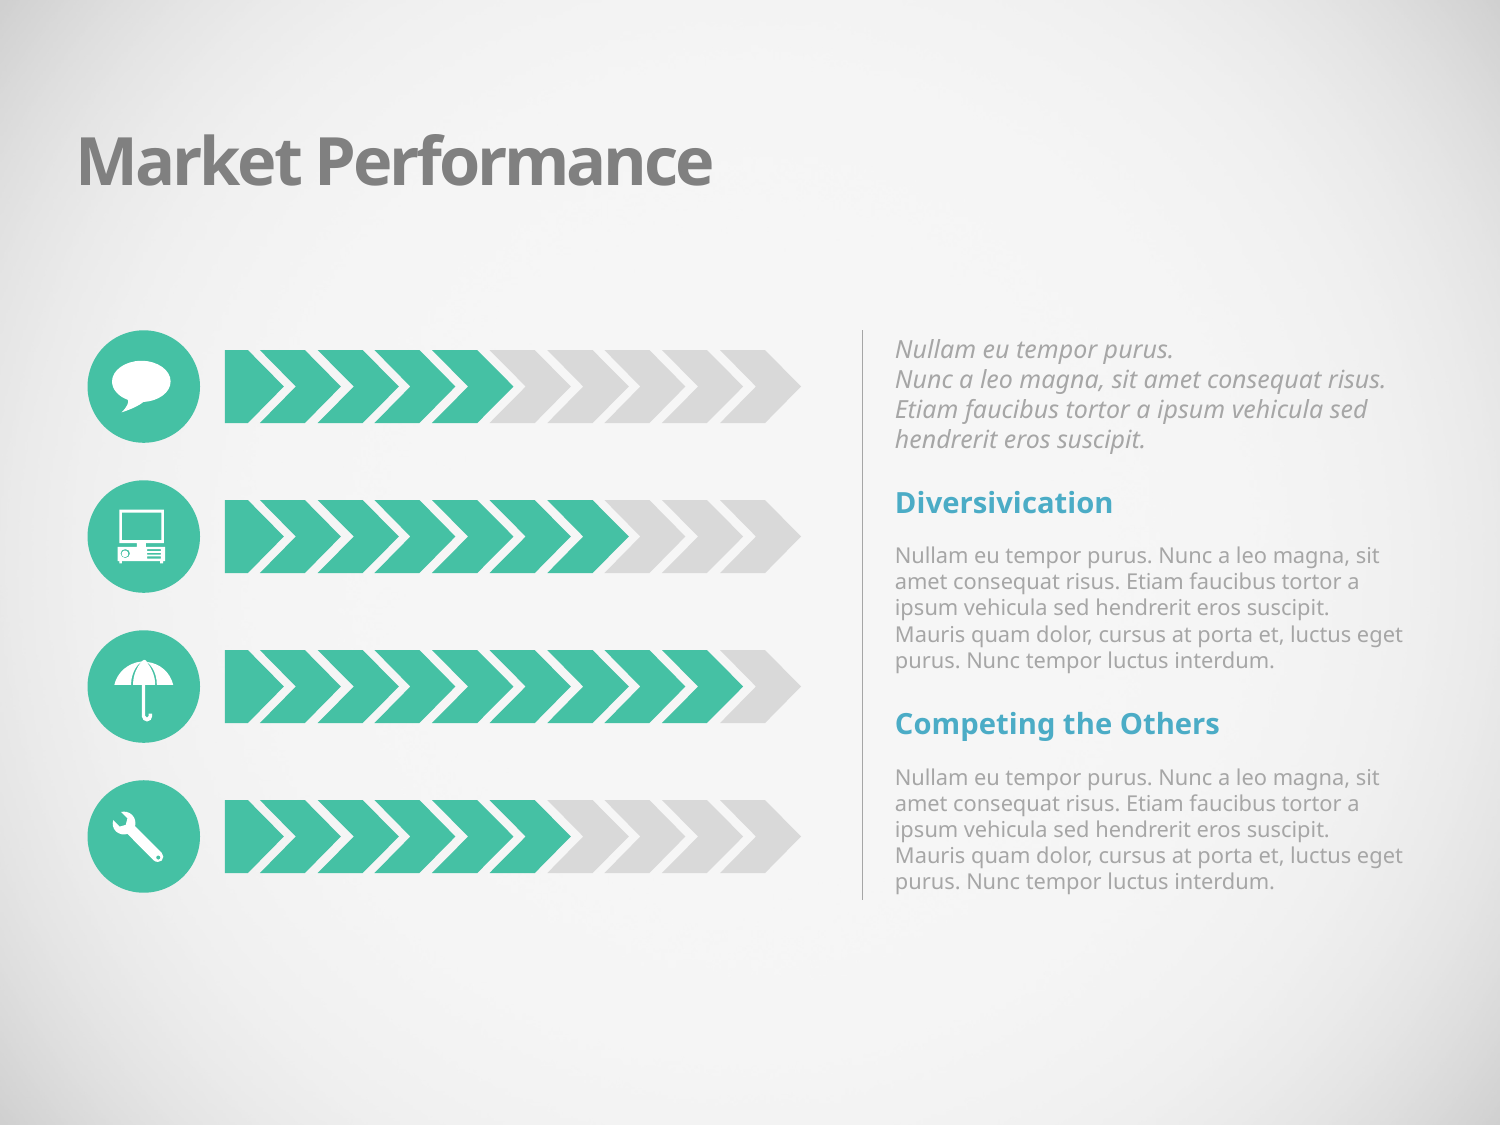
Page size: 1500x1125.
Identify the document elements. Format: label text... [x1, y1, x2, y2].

text_box [112, 811, 164, 862]
text_box [114, 659, 174, 722]
text_box [604, 500, 686, 574]
text_box [720, 350, 802, 424]
text_box [374, 800, 456, 874]
text_box [374, 500, 456, 574]
text_box [224, 800, 284, 874]
text_box Nullam eu tempor purus. Nunc a leo magna, sit amet consequat risus. Etiam faucibus tortor a ipsum vehicula sed hendrerit eros suscipit. [887, 330, 1413, 458]
text_box [374, 350, 456, 424]
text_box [117, 509, 166, 564]
text_box [720, 650, 802, 724]
text_box [720, 500, 802, 574]
text_box [317, 800, 399, 874]
text_box [489, 350, 571, 424]
text_box [661, 350, 744, 424]
text_box [259, 800, 341, 874]
text_box [224, 350, 284, 424]
text_box Market Performance [67, 114, 723, 202]
text_box [604, 650, 686, 724]
text_box [85, 328, 203, 445]
text_box [431, 800, 514, 874]
text_box [547, 350, 629, 424]
text_box [547, 650, 629, 724]
text_box [317, 350, 399, 424]
text_box [85, 778, 203, 895]
text_box [317, 650, 399, 724]
text_box [374, 650, 456, 724]
text_box Competing the Others Nullam eu tempor purus. Nunc a leo magna, sit amet consequat risus. Etiam faucibus tortor a ipsum vehicula sed hendrerit eros suscipit. Mauris quam dolor, cursus at porta et, luctus eget purus. Nunc tempor luctus interdum. [887, 701, 1413, 898]
text_box [112, 360, 171, 413]
text_box Diversivication Nullam eu tempor purus. Nunc a leo magna, sit amet consequat risus. Etiam faucibus tortor a ipsum vehicula sed hendrerit eros suscipit. Mauris quam dolor, cursus at porta et, luctus eget purus. Nunc tempor luctus interdum. [887, 480, 1413, 677]
text_box [317, 500, 399, 574]
text_box [85, 478, 203, 595]
text_box [547, 800, 629, 874]
text_box [431, 350, 514, 424]
text_box [85, 628, 203, 745]
text_box [224, 650, 284, 724]
text_box [661, 800, 744, 874]
text_box [489, 650, 571, 724]
text_box [604, 800, 686, 874]
text_box [604, 350, 686, 424]
picture [0, 0, 1500, 1125]
text_box [431, 500, 514, 574]
text_box [259, 650, 341, 724]
text_box [259, 350, 341, 424]
text_box [224, 500, 284, 574]
text_box [661, 650, 744, 724]
text_box [547, 500, 629, 574]
text_box [720, 800, 802, 874]
text_box [489, 500, 571, 574]
text_box [661, 500, 744, 574]
text_box [259, 500, 341, 574]
text_box [431, 650, 514, 724]
text_box [489, 800, 571, 874]
